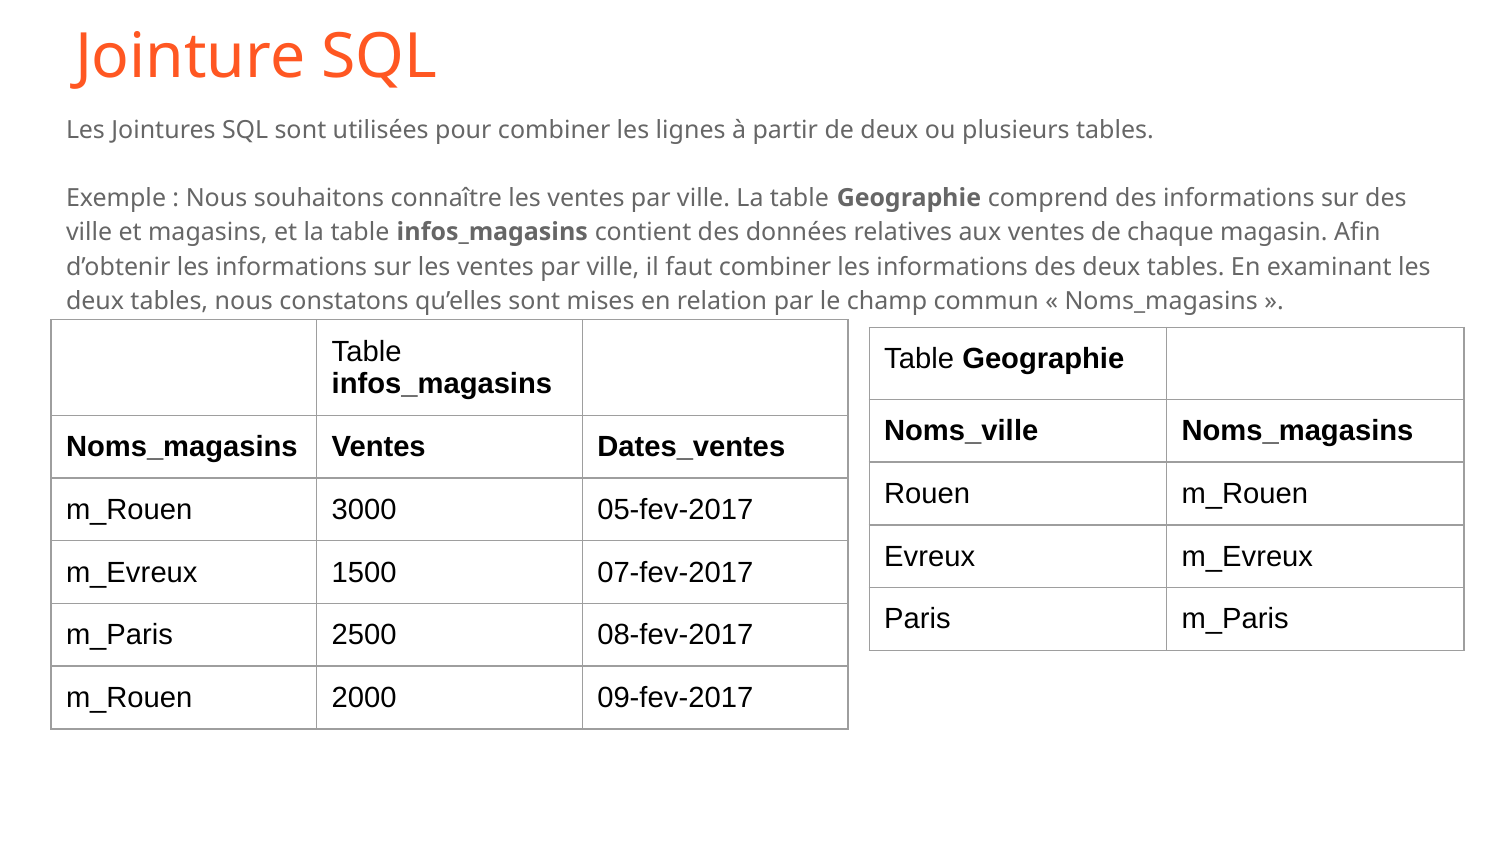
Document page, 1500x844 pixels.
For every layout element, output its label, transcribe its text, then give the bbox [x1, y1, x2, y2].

table_cell m_Paris [1167, 588, 1463, 650]
table_cell Noms_magasins [1167, 400, 1463, 461]
table_cell m_Evreux [1167, 526, 1463, 587]
table_cell Paris [870, 588, 1166, 650]
table_cell Ventes [317, 416, 582, 477]
table_cell 08-fev-2017 [583, 604, 847, 665]
table_cell m_Evreux [52, 541, 316, 603]
table_cell m_Paris [52, 604, 316, 665]
table_header [52, 320, 316, 415]
table_cell m_Rouen [52, 479, 316, 540]
table_cell 2500 [317, 604, 582, 665]
table_cell Noms_magasins [52, 416, 316, 477]
table_header Table infos_magasins [317, 320, 582, 415]
table_cell 05-fev-2017 [583, 479, 847, 540]
table_cell 07-fev-2017 [583, 541, 847, 603]
table_cell 1500 [317, 541, 582, 603]
table_cell 09-fev-2017 [583, 667, 847, 728]
table_cell 3000 [317, 479, 582, 540]
table_cell Evreux [870, 526, 1166, 587]
table_cell m_Rouen [1167, 463, 1463, 524]
table_header [1167, 328, 1463, 399]
table_cell Rouen [870, 463, 1166, 524]
list Les Jointures SQL sont utilisées pour combiner les lignes à partir de deux ou plusieurs tables. Exemple : Nous souhaitons connaître les ventes par ville. La table Geographie comprend des informations sur des ville et magasins, et la table infos_magasins contient des données relatives aux ventes de chaque magasin. Afin d’obtenir les informations sur les ventes par ville, il faut combiner les informations des deux tables. En examinant les deux tables, nous constatons qu’elles sont mises en relation par le champ commun « Noms_magasins ». [51, 93, 1449, 819]
table_header [583, 320, 847, 415]
title Jointure SQL [60, 0, 1458, 94]
table_header Table Geographie [870, 328, 1166, 399]
table_cell 2000 [317, 667, 582, 728]
table_cell m_Rouen [52, 667, 316, 728]
table_cell Noms_ville [870, 400, 1166, 461]
table_cell Dates_ventes [583, 416, 847, 477]
